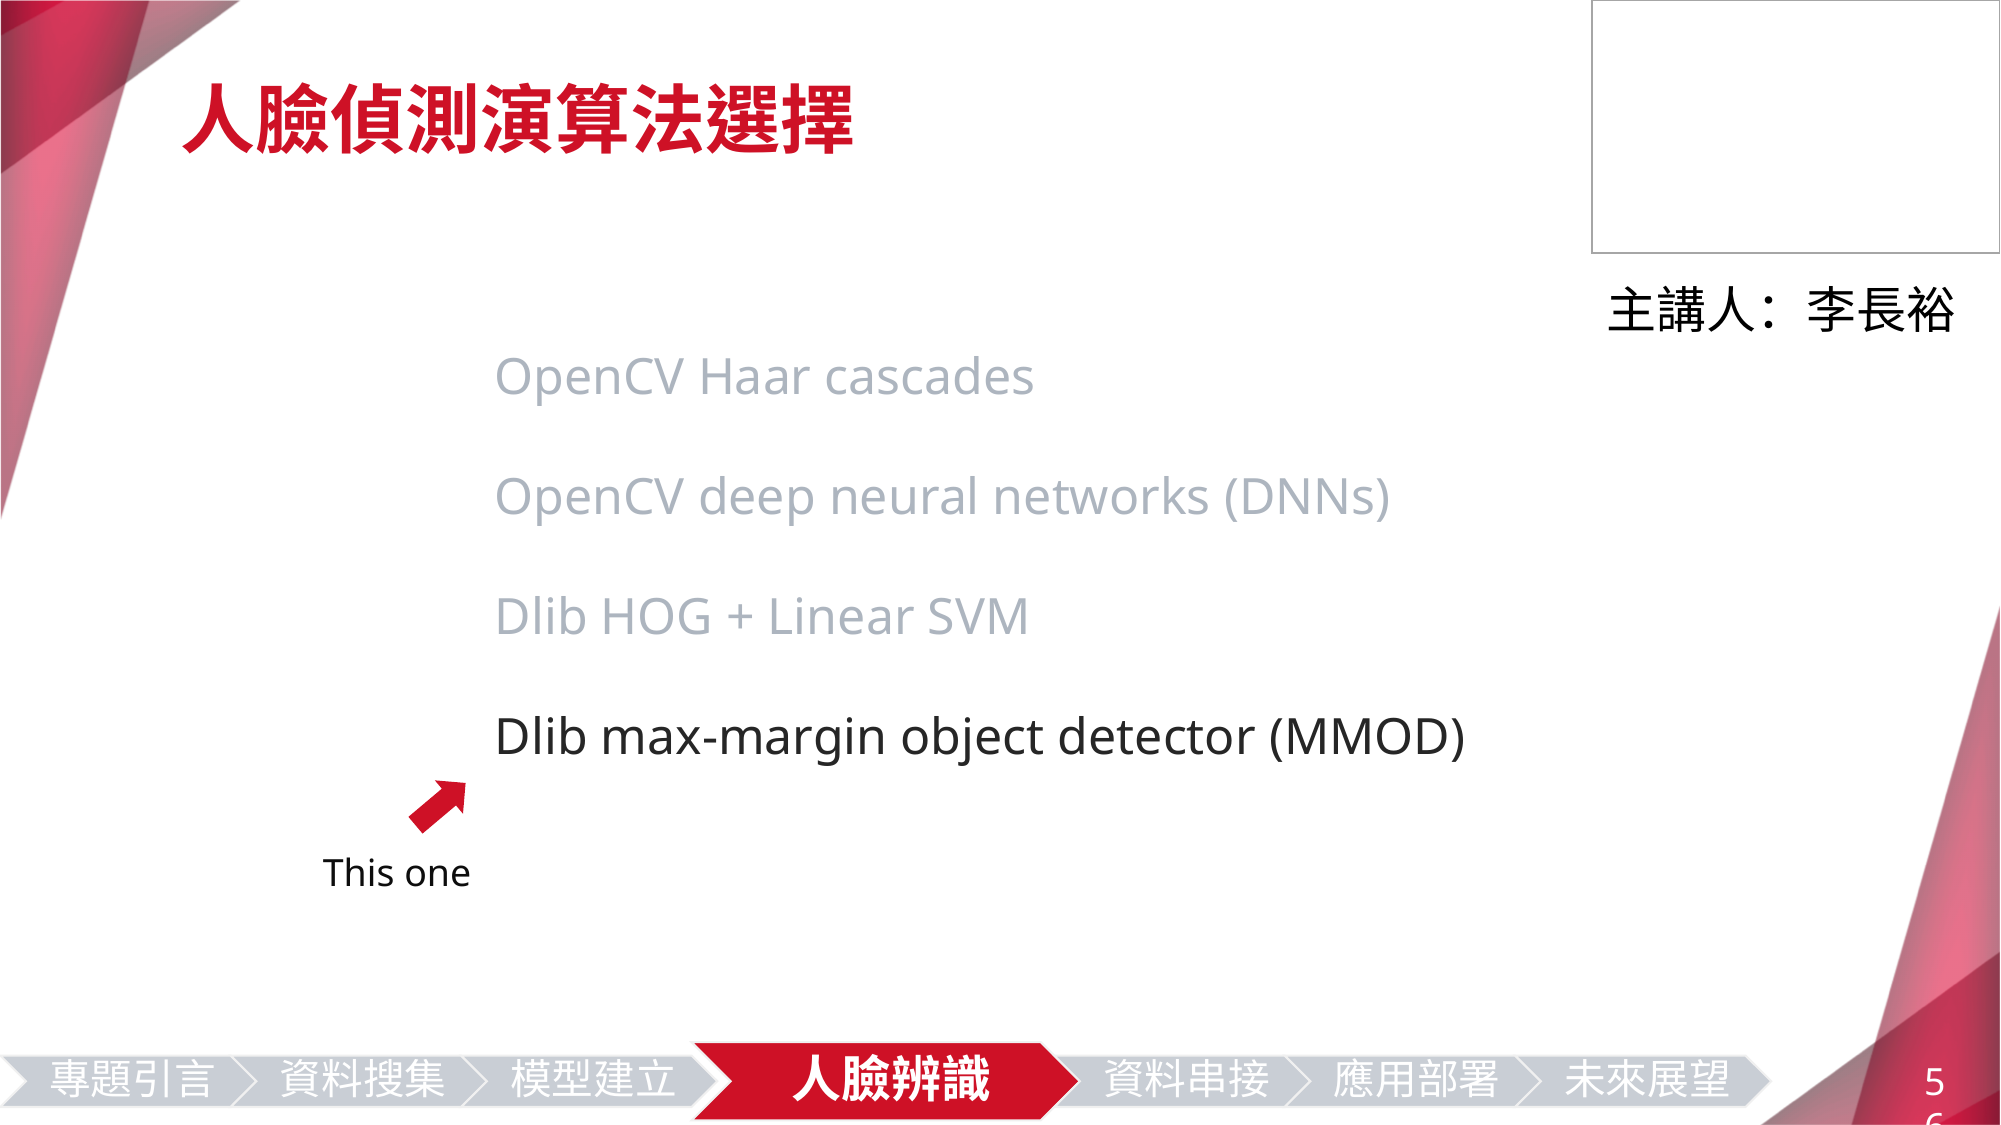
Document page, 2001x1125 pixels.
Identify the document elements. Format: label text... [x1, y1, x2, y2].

text_box [1591, 0, 2000, 254]
text_box [406, 779, 467, 836]
text_box 主講人：李長裕 [1591, 271, 1996, 346]
text_box OpenCV Haar cascades OpenCV deep neural networks (DNNs) Dlib HOG + Linear SVM Dlib max-margin object detector (MMOD) [479, 337, 1590, 773]
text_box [0, 1022, 1772, 1125]
picture [1698, 606, 2000, 1124]
picture [1, 1, 303, 519]
text_box This one [308, 841, 641, 902]
text_box 56 [1909, 1050, 1979, 1125]
text_box 人臉偵測演算法選擇 [165, 65, 870, 171]
